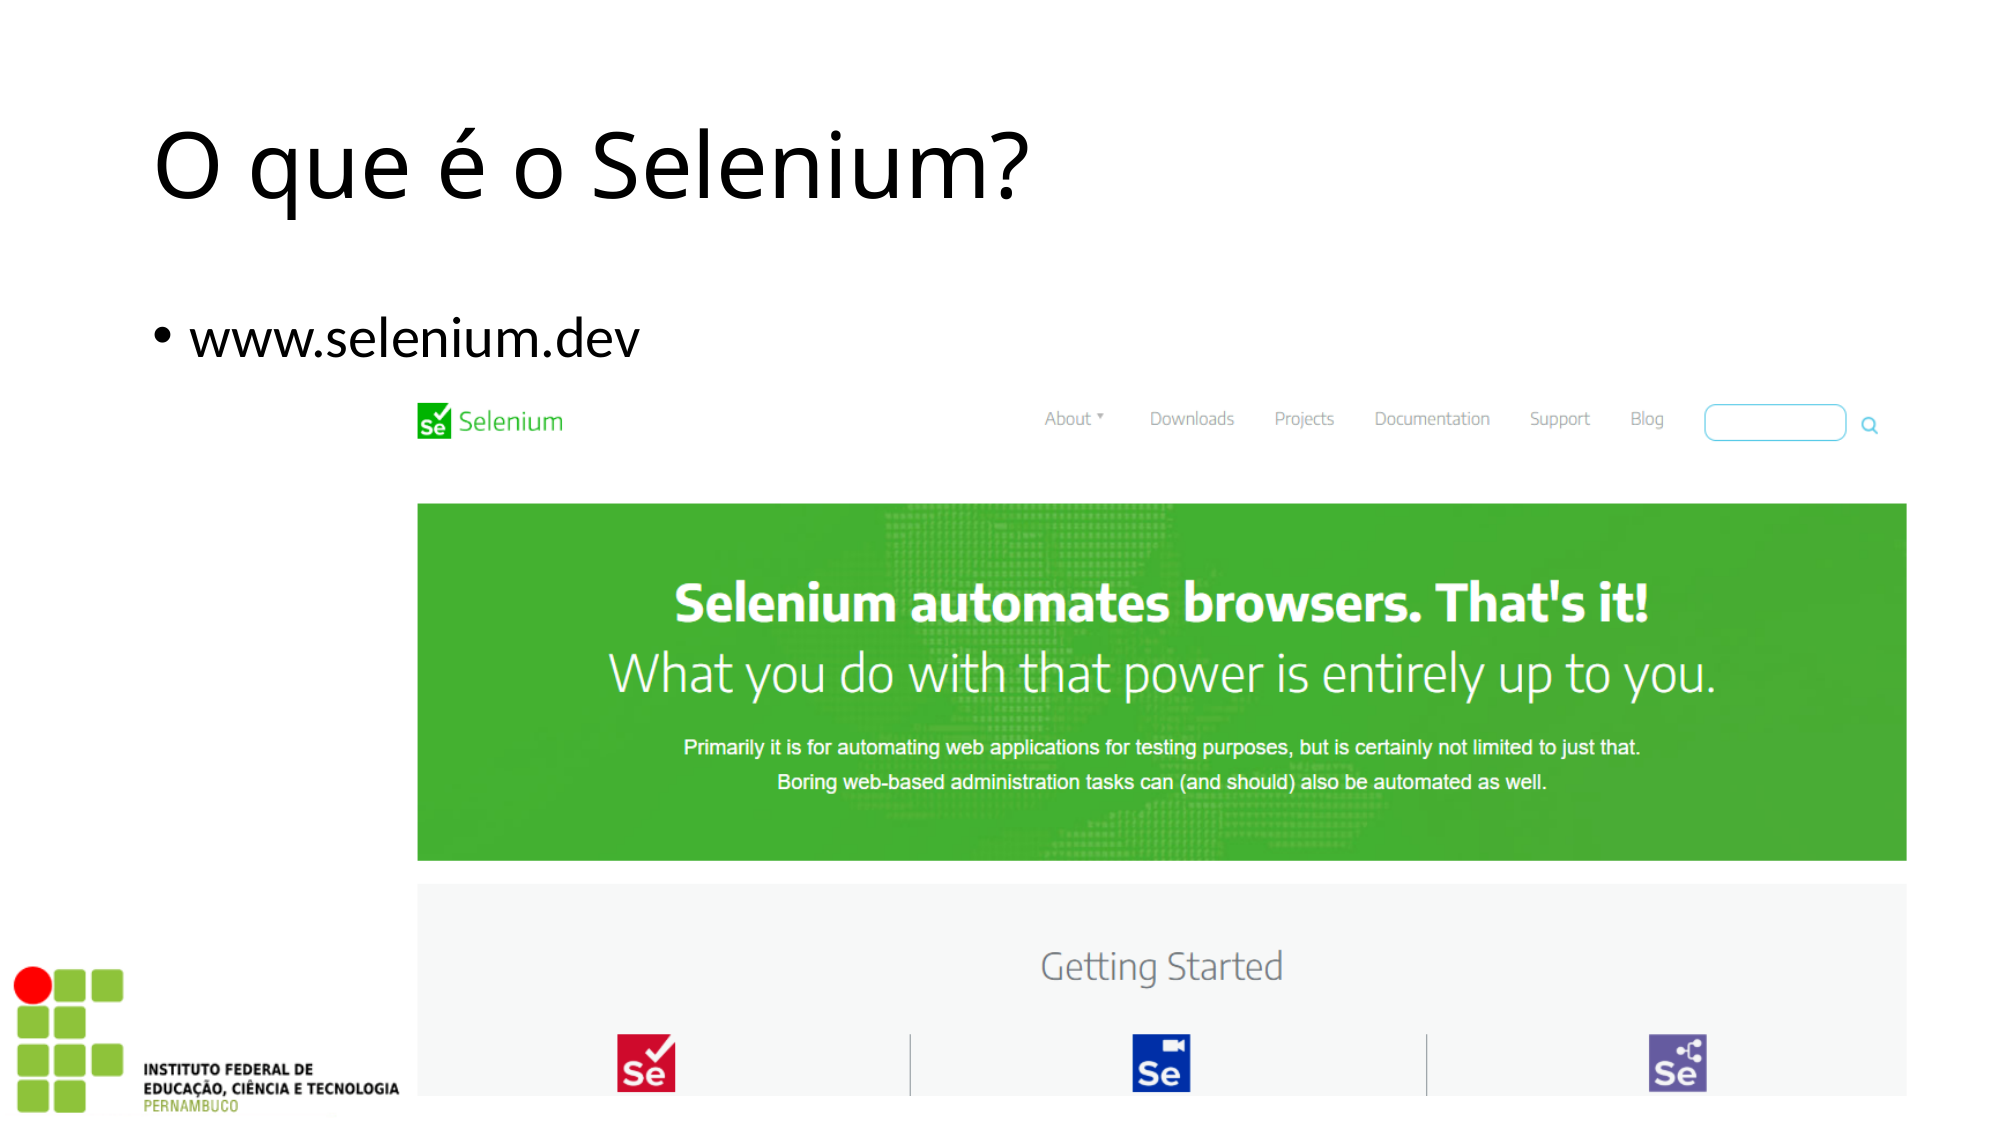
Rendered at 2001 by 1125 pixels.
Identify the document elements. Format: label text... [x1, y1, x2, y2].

text_box www.selenium.dev [137, 299, 1863, 1014]
picture [5, 959, 407, 1118]
picture [412, 385, 1917, 1096]
text_box O que é o Selenium? [137, 59, 1863, 278]
